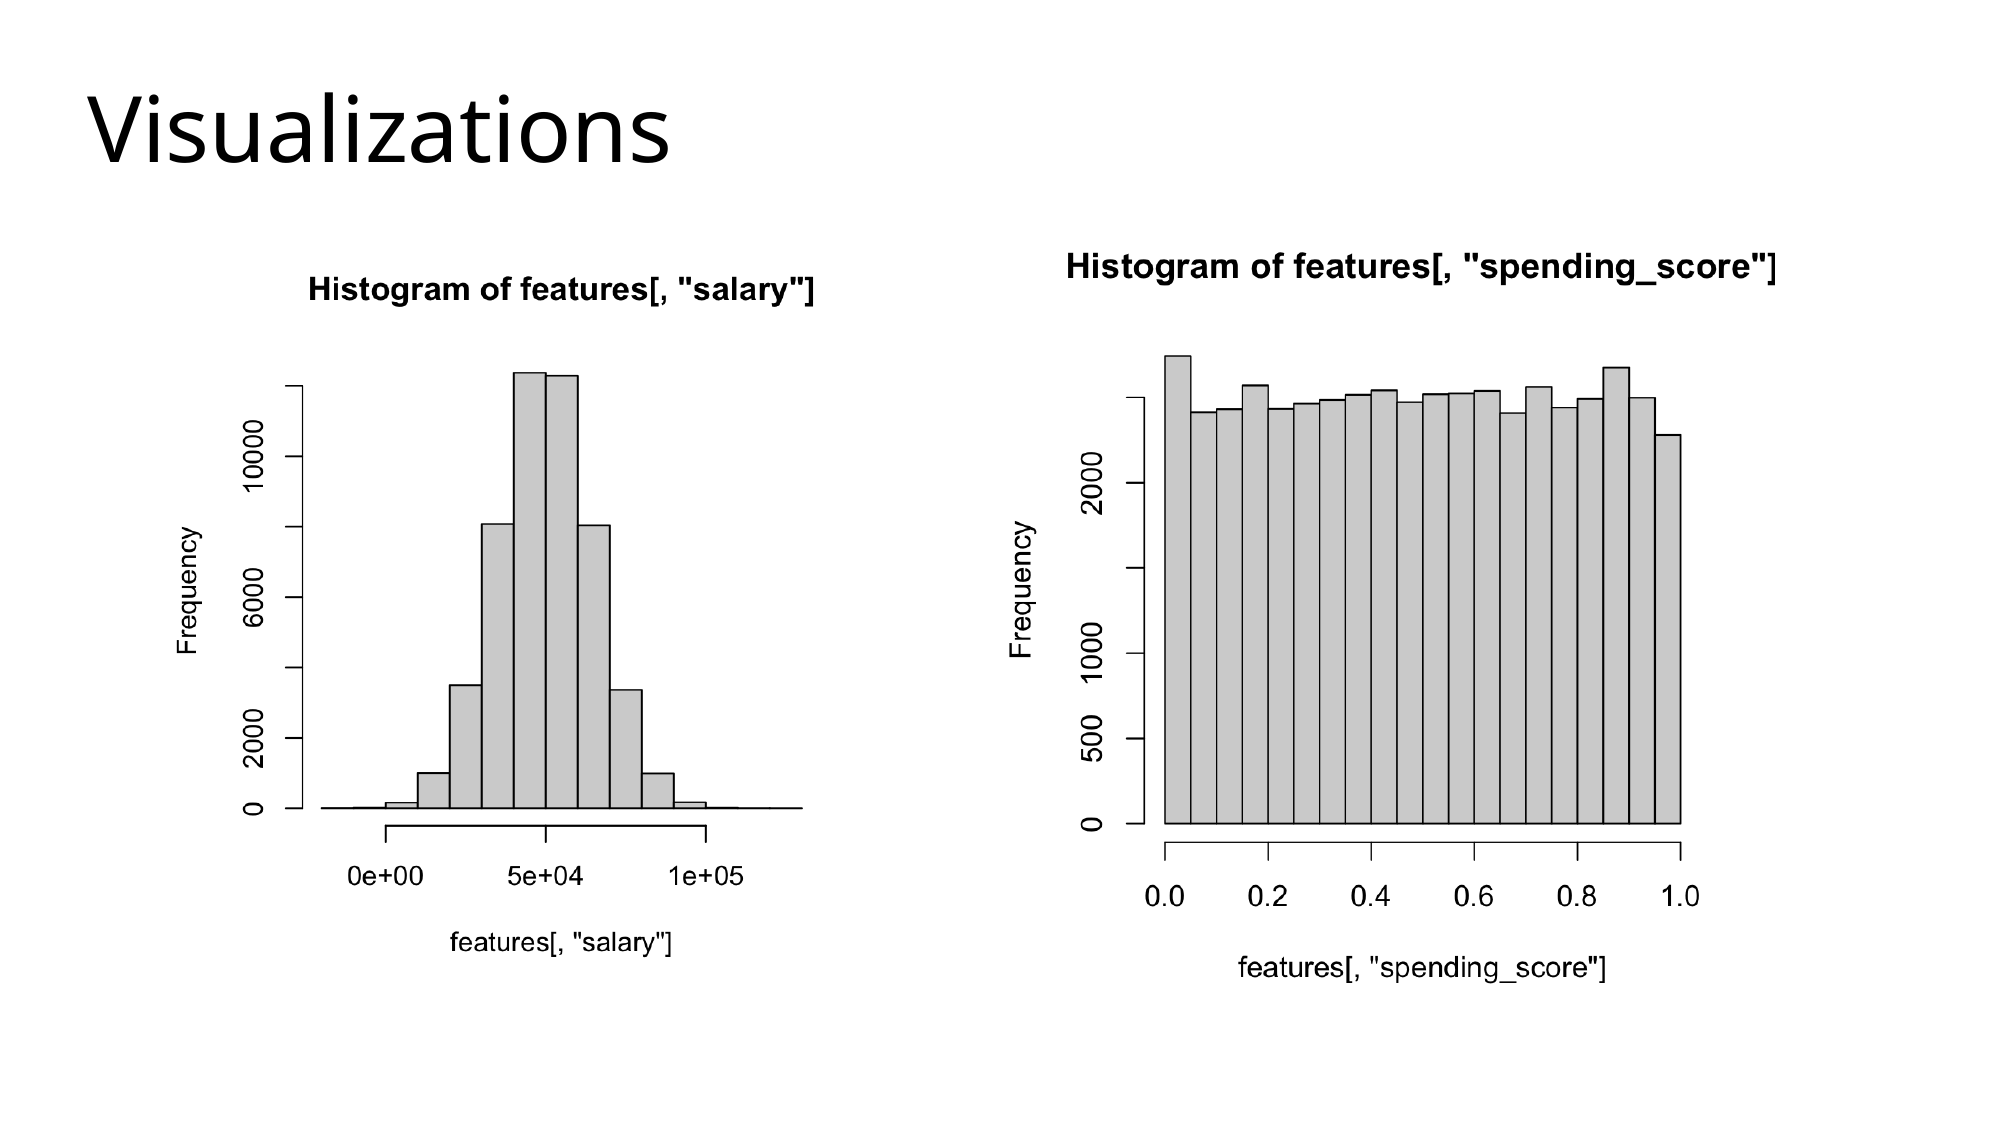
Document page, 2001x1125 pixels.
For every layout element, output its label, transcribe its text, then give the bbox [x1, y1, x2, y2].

title Visualizations [71, 54, 1661, 211]
picture [999, 192, 1775, 1022]
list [167, 221, 890, 994]
